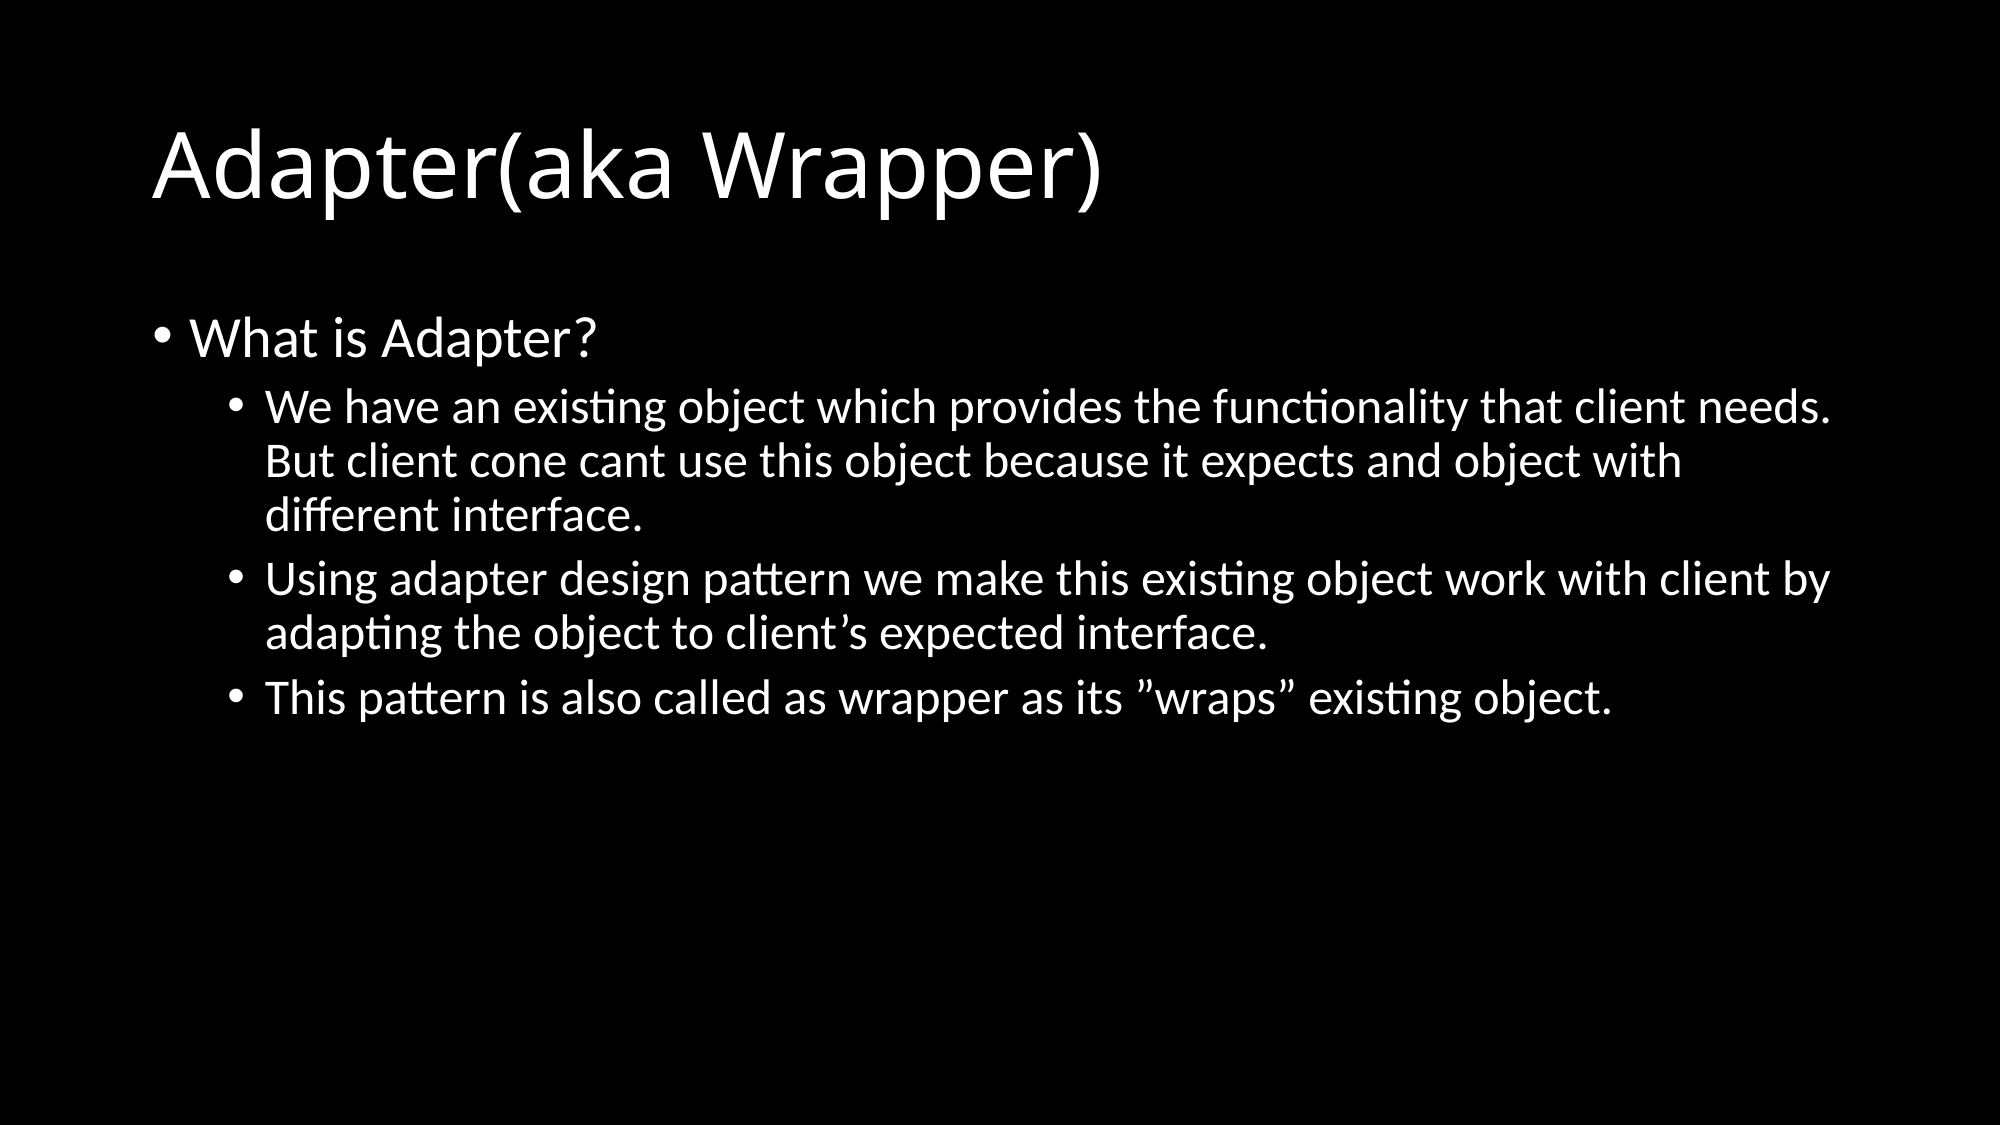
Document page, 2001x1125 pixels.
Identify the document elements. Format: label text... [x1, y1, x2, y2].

list What is Adapter? We have an existing object which provides the functionality that client needs. But client cone cant use this object because it expects and object with different interface. Using adapter design pattern we make this existing object work with client by adapting the object to client’s expected interface. This pattern is also called as wrapper as its ”wraps” existing object. [137, 299, 1863, 1014]
title Adapter(aka Wrapper) [137, 59, 1863, 278]
